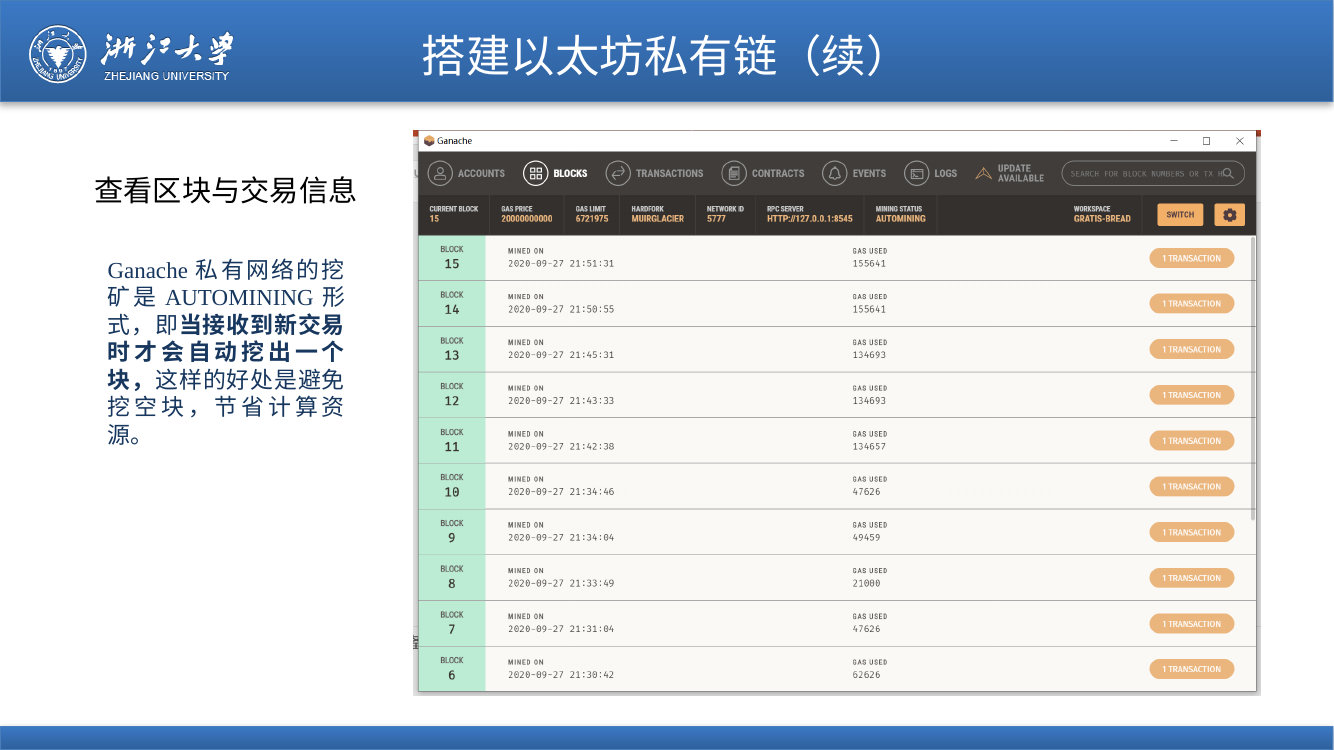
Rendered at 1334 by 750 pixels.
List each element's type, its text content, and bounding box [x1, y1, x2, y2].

text_box Ganache私有网络的挖矿是AUTOMINING形式，即当接收到新交易时才会自动挖出一个块，这样的好处是避免挖空块，节省计算资源。 [92, 248, 360, 455]
picture [413, 130, 1261, 696]
title 搭建以太坊私有链（续） [0, 19, 1334, 91]
text_box 查看区块与交易信息 [79, 165, 373, 215]
